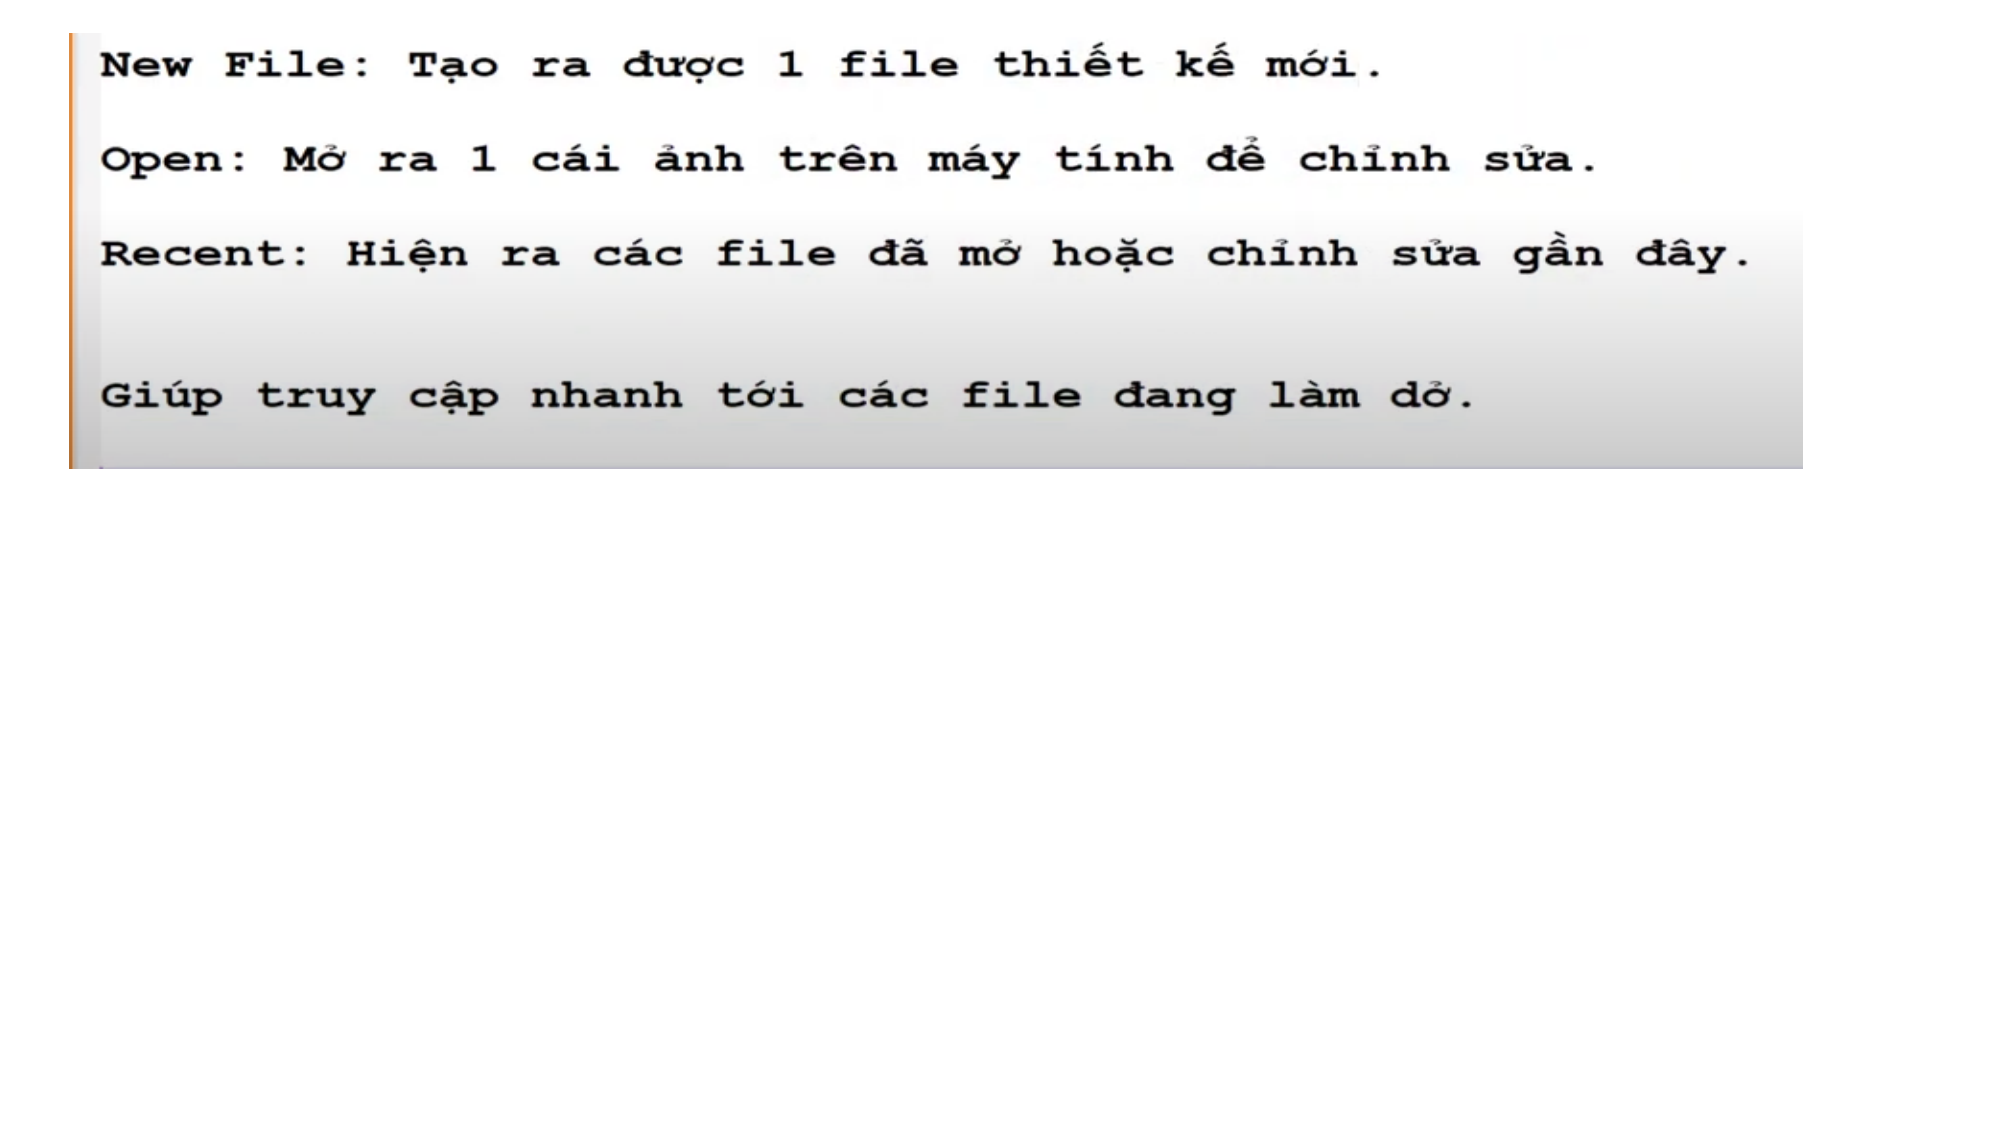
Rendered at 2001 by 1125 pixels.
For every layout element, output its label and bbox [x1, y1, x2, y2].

picture [68, 33, 1803, 469]
